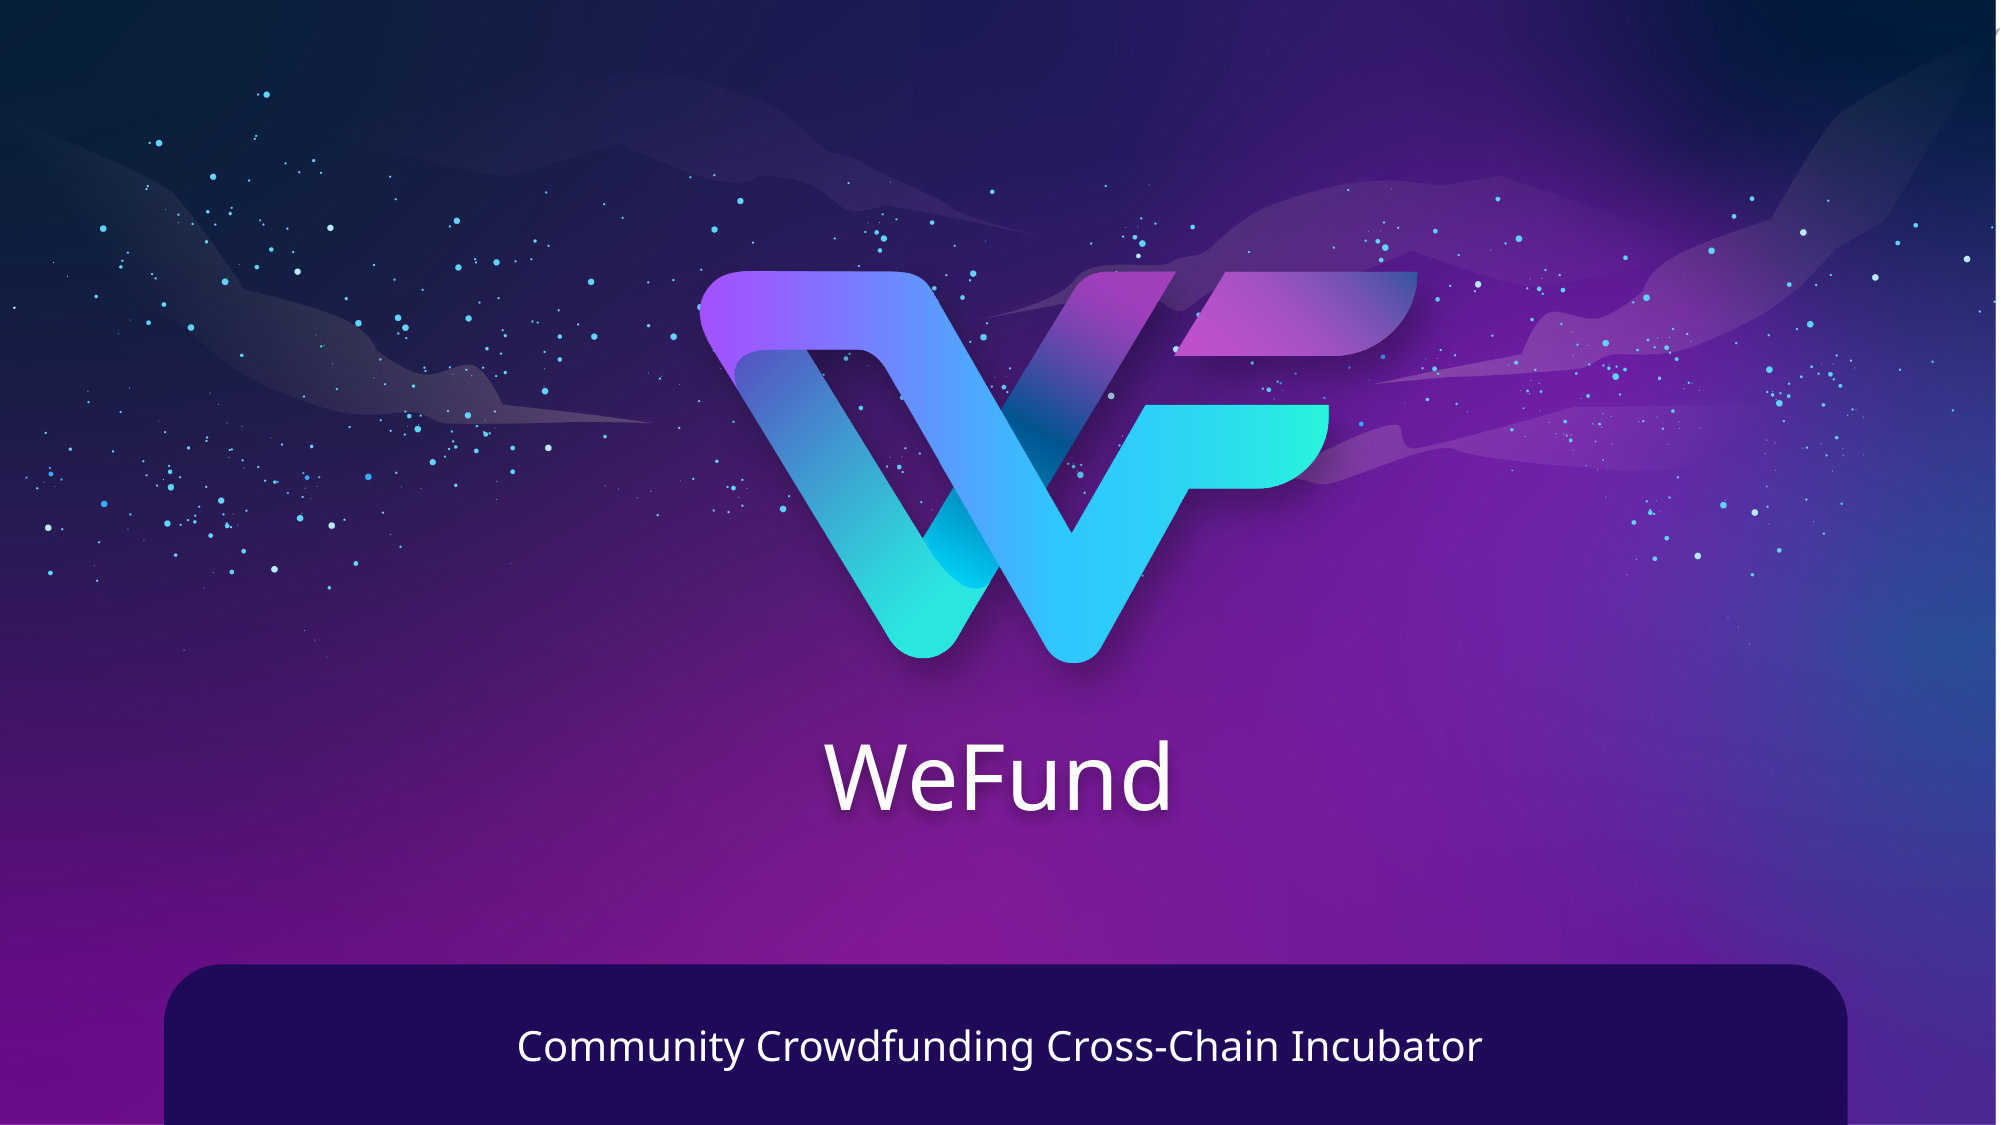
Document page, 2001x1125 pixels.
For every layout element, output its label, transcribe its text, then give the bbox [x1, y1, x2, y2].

text_box [164, 964, 1848, 1125]
text_box Community Crowdfunding Cross-Chain Incubator [509, 1011, 1491, 1077]
text_box WeFund [757, 710, 1243, 836]
picture [0, 0, 2001, 1125]
